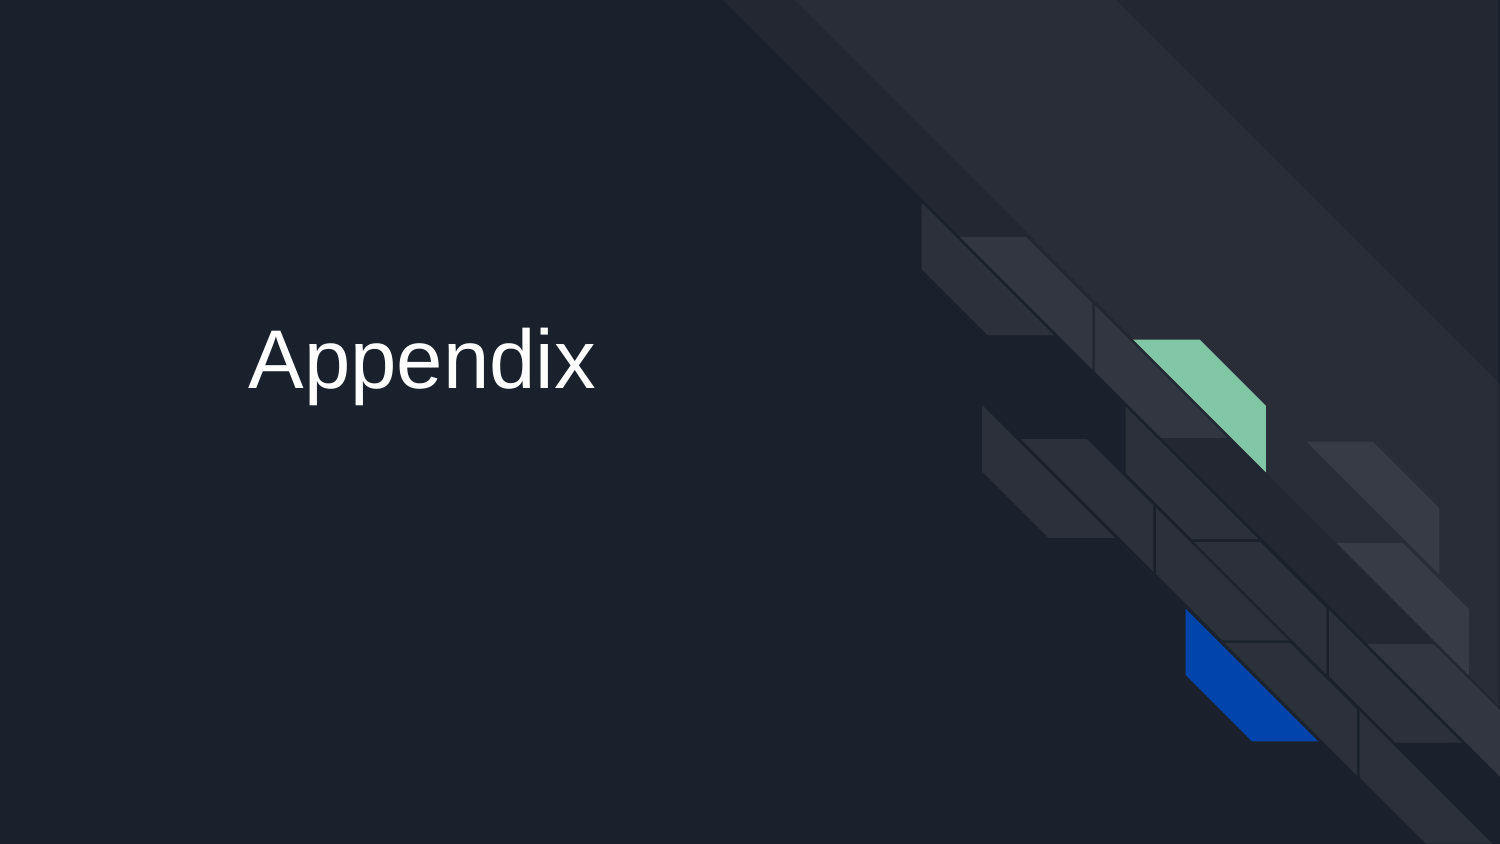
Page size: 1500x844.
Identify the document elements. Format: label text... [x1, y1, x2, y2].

title Appendix [233, 290, 1389, 370]
